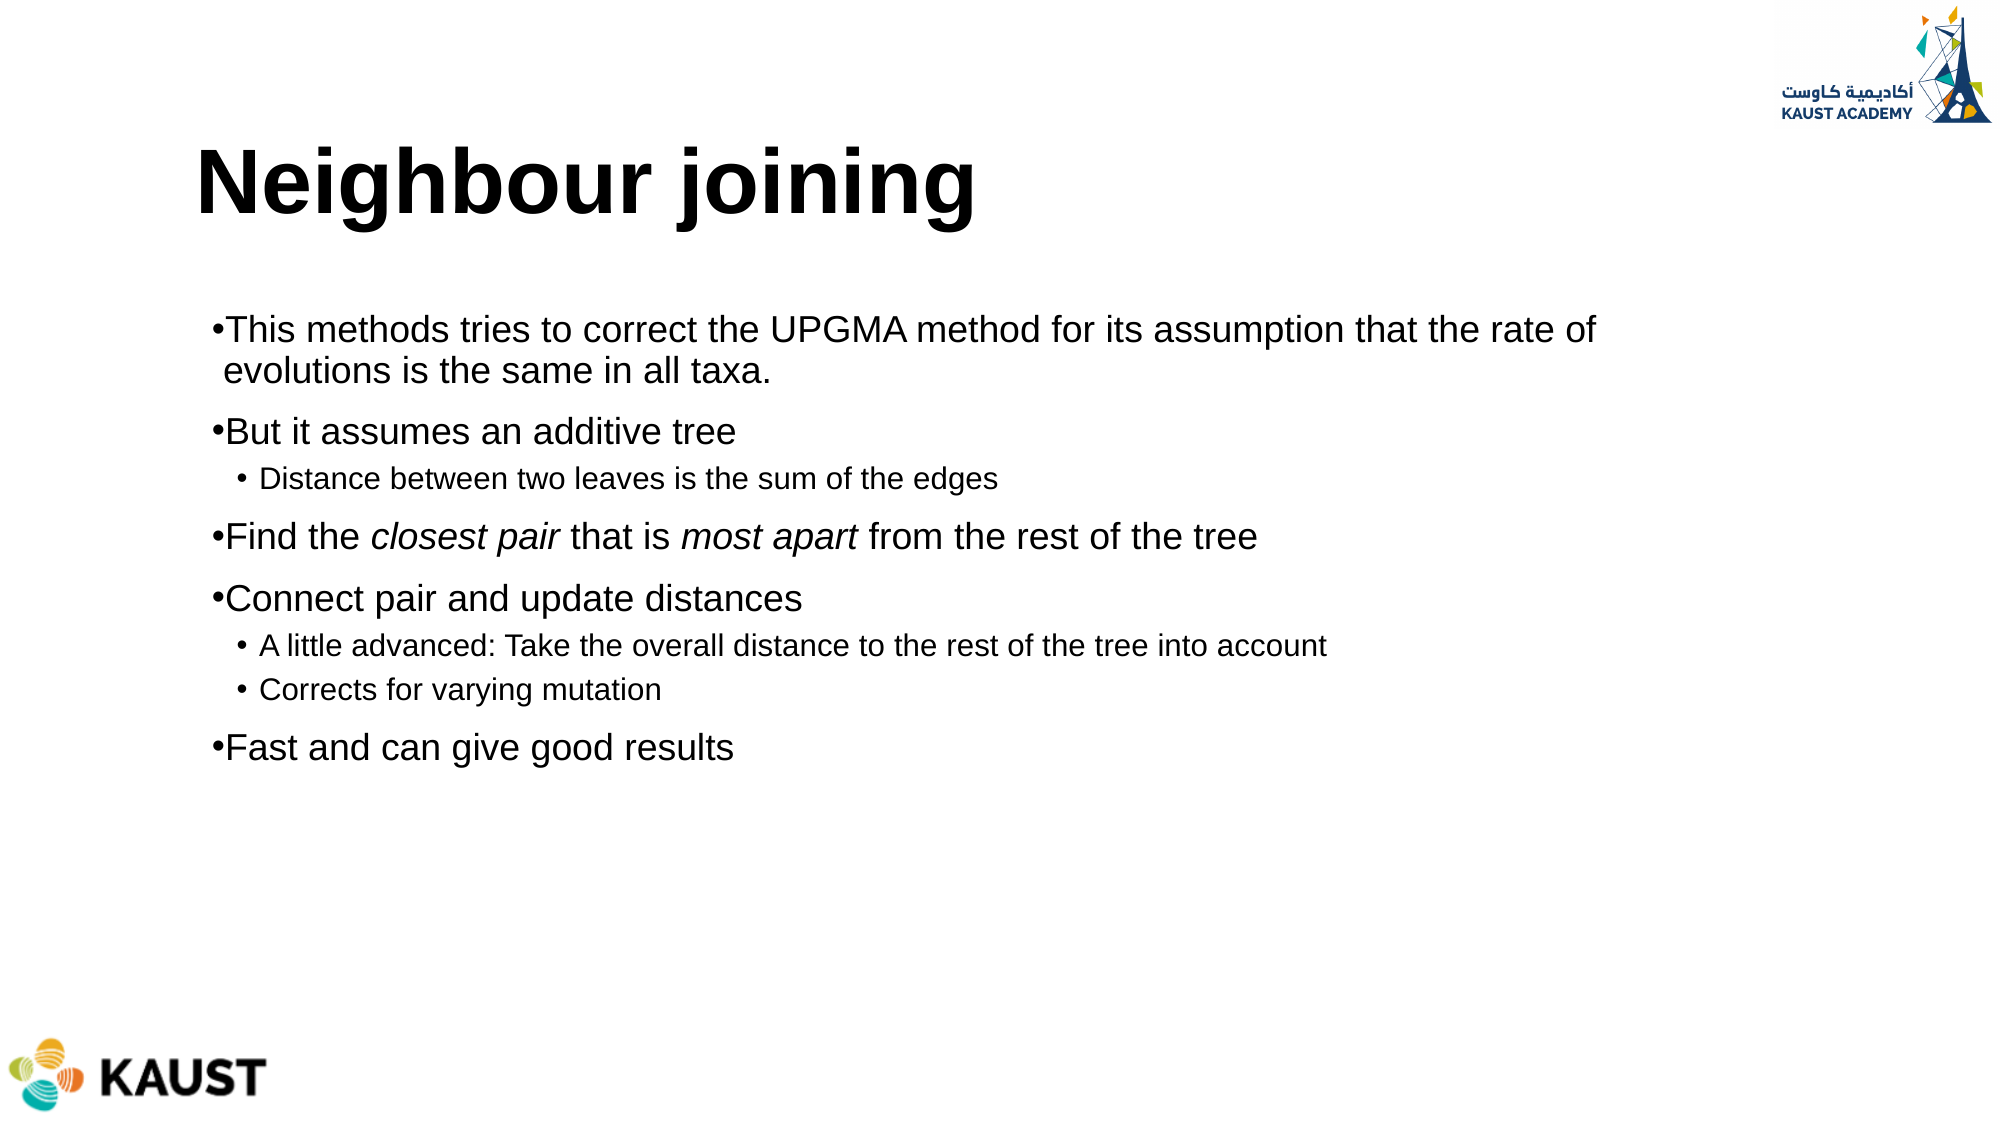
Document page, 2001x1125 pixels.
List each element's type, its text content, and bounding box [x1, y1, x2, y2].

picture [1, 1028, 277, 1123]
list This methods tries to correct the UPGMA method for its assumption that the rate of evolutions is the same in all taxa. But it assumes an additive tree Distance between two leaves is the sum of the edges Find the closest pair that is most apart from the rest of the tree Connect pair and update distances A little advanced: Take the overall distance to the rest of the tree into account Corrects for varying mutation Fast and can give good results [196, 302, 1658, 963]
picture [1774, 0, 2000, 129]
title Neighbour joining [180, 64, 1830, 303]
